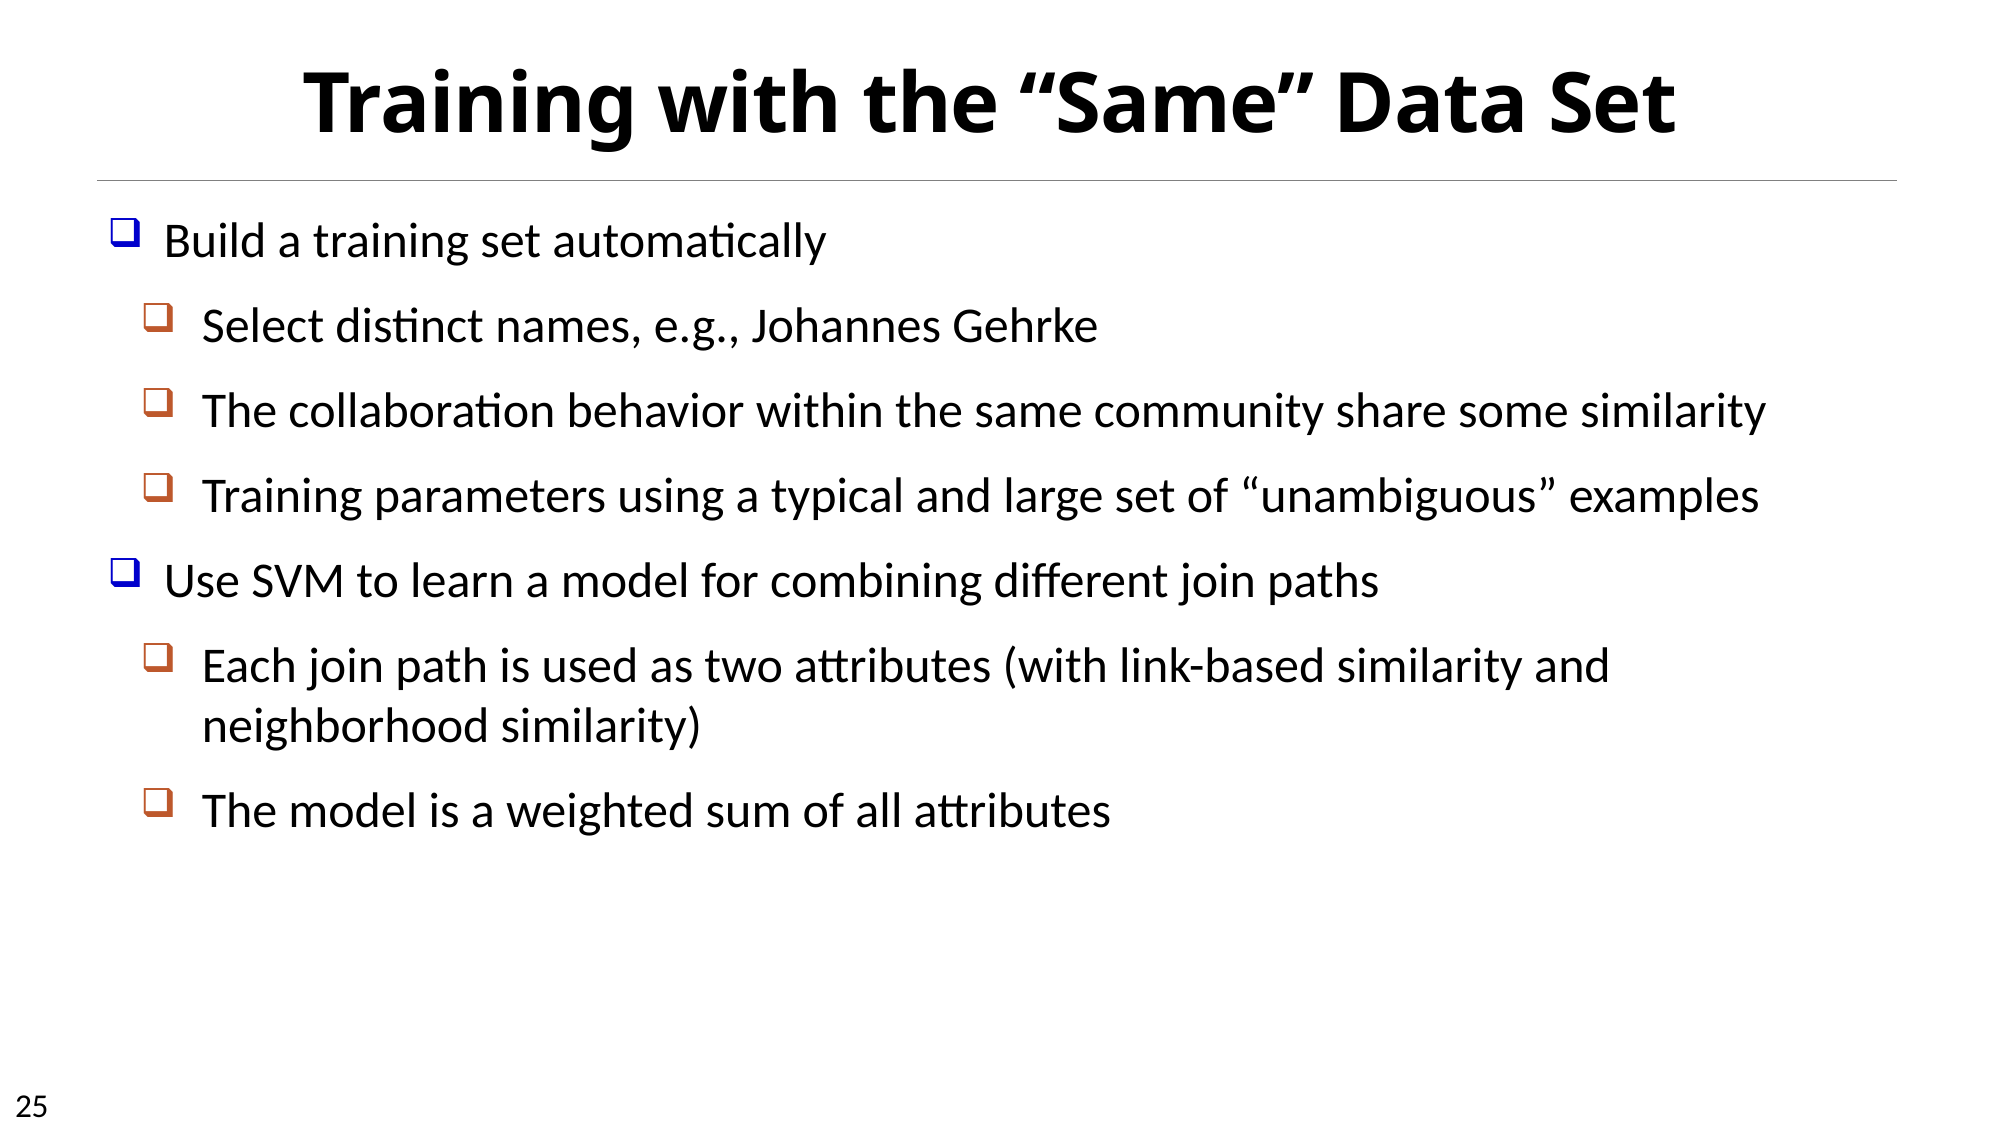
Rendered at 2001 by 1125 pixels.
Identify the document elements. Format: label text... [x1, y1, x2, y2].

title Training with the “Same” Data Set [57, 47, 1923, 158]
list Build a training set automatically Select distinct names, e.g., Johannes Gehrke The collaboration behavior within the same community share some similarity Training parameters using a typical and large set of “unambiguous” examples Use SVM to learn a model for combining different join paths Each join path is used as two attributes (with link-based similarity and neighborhood similarity) The model is a weighted sum of all attributes [92, 200, 1881, 1055]
